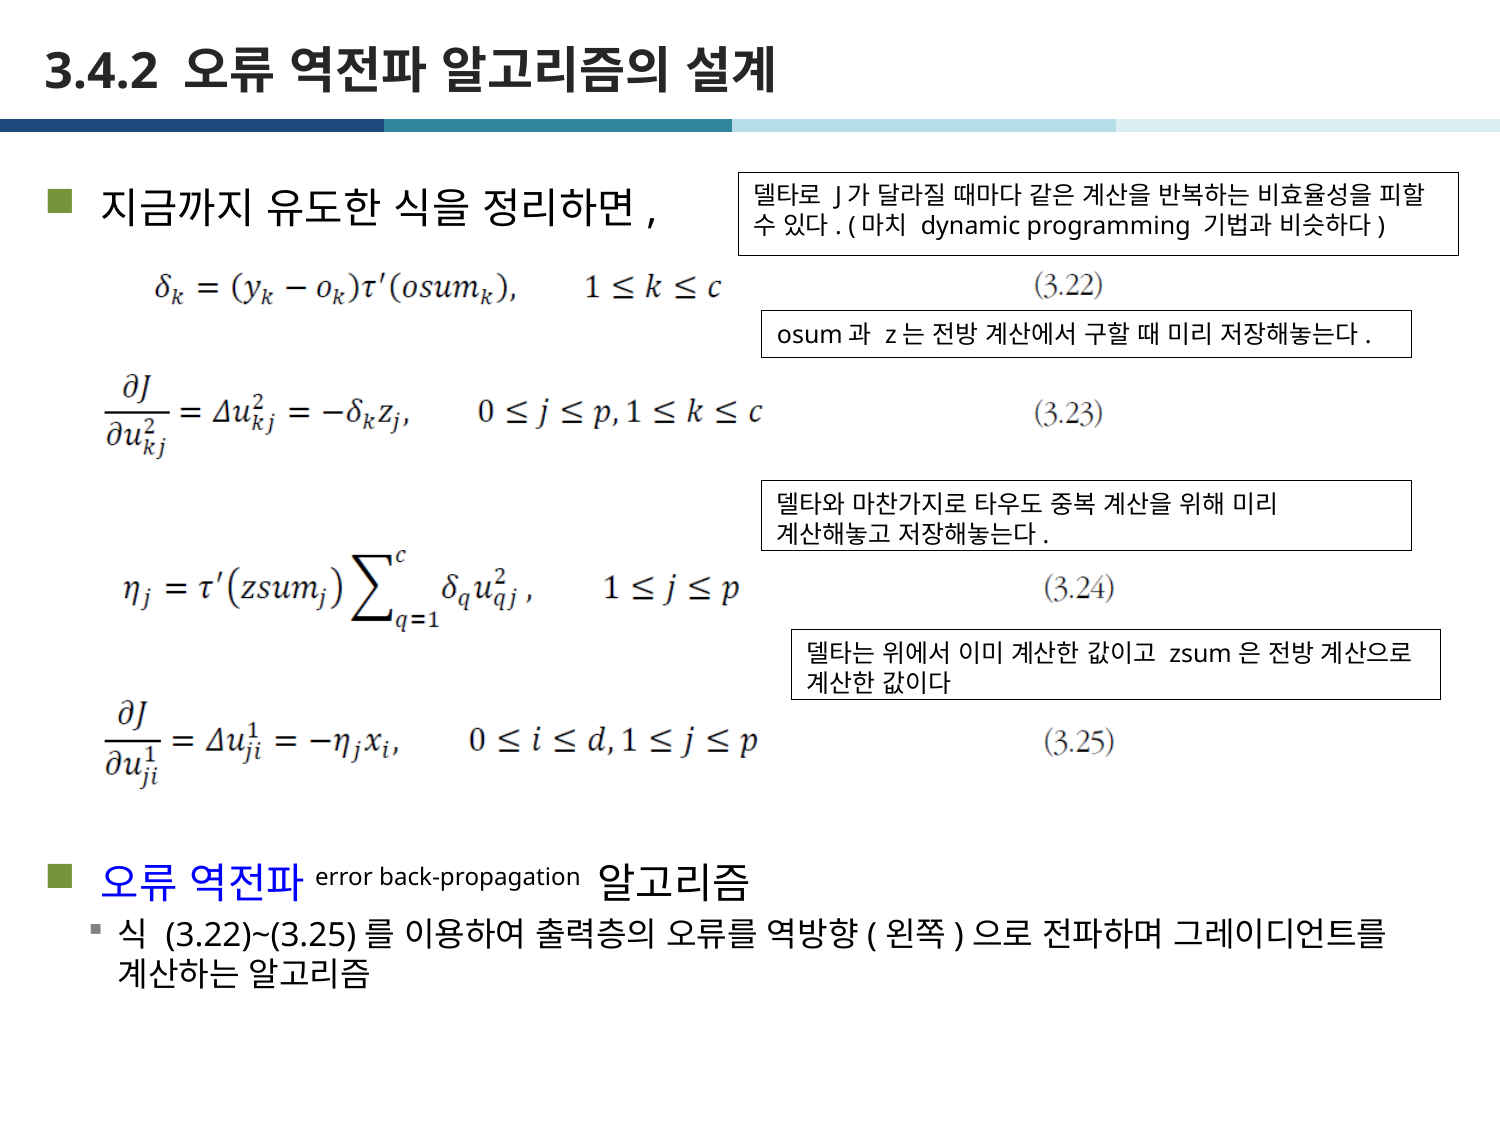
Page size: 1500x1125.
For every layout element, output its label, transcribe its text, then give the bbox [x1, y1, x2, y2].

text_box 델타로 J가 달라질 때마다 같은 계산을 반복하는 비효율성을 피할 수 있다. (마치 dynamic programming 기법과 비슷하다) [738, 172, 1459, 256]
picture [100, 543, 1117, 794]
title 3.4.2 오류 역전파 알고리즘의 설계 [29, 23, 1270, 114]
list 지금까지 유도한 식을 정리하면, 오류 역전파error back-propagation 알고리즘 식 (3.22)~(3.25)를 이용하여 출력층의 오류를 역방향(왼쪽)으로 전파하며 그레이디언트를 계산하는 알고리즘 [29, 148, 1471, 1083]
picture [100, 266, 1117, 466]
text_box osum과 z는 전방 계산에서 구할 때 미리 저장해놓는다. [1120, 310, 1412, 358]
text_box 델타는 위에서 이미 계산한 값이고 zsum은 전방 계산으로 계산한 값이다 [1120, 629, 1441, 700]
text_box 델타와 마찬가지로 타우도 중복 계산을 위해 미리 계산해놓고 저장해놓는다. [761, 480, 1412, 551]
